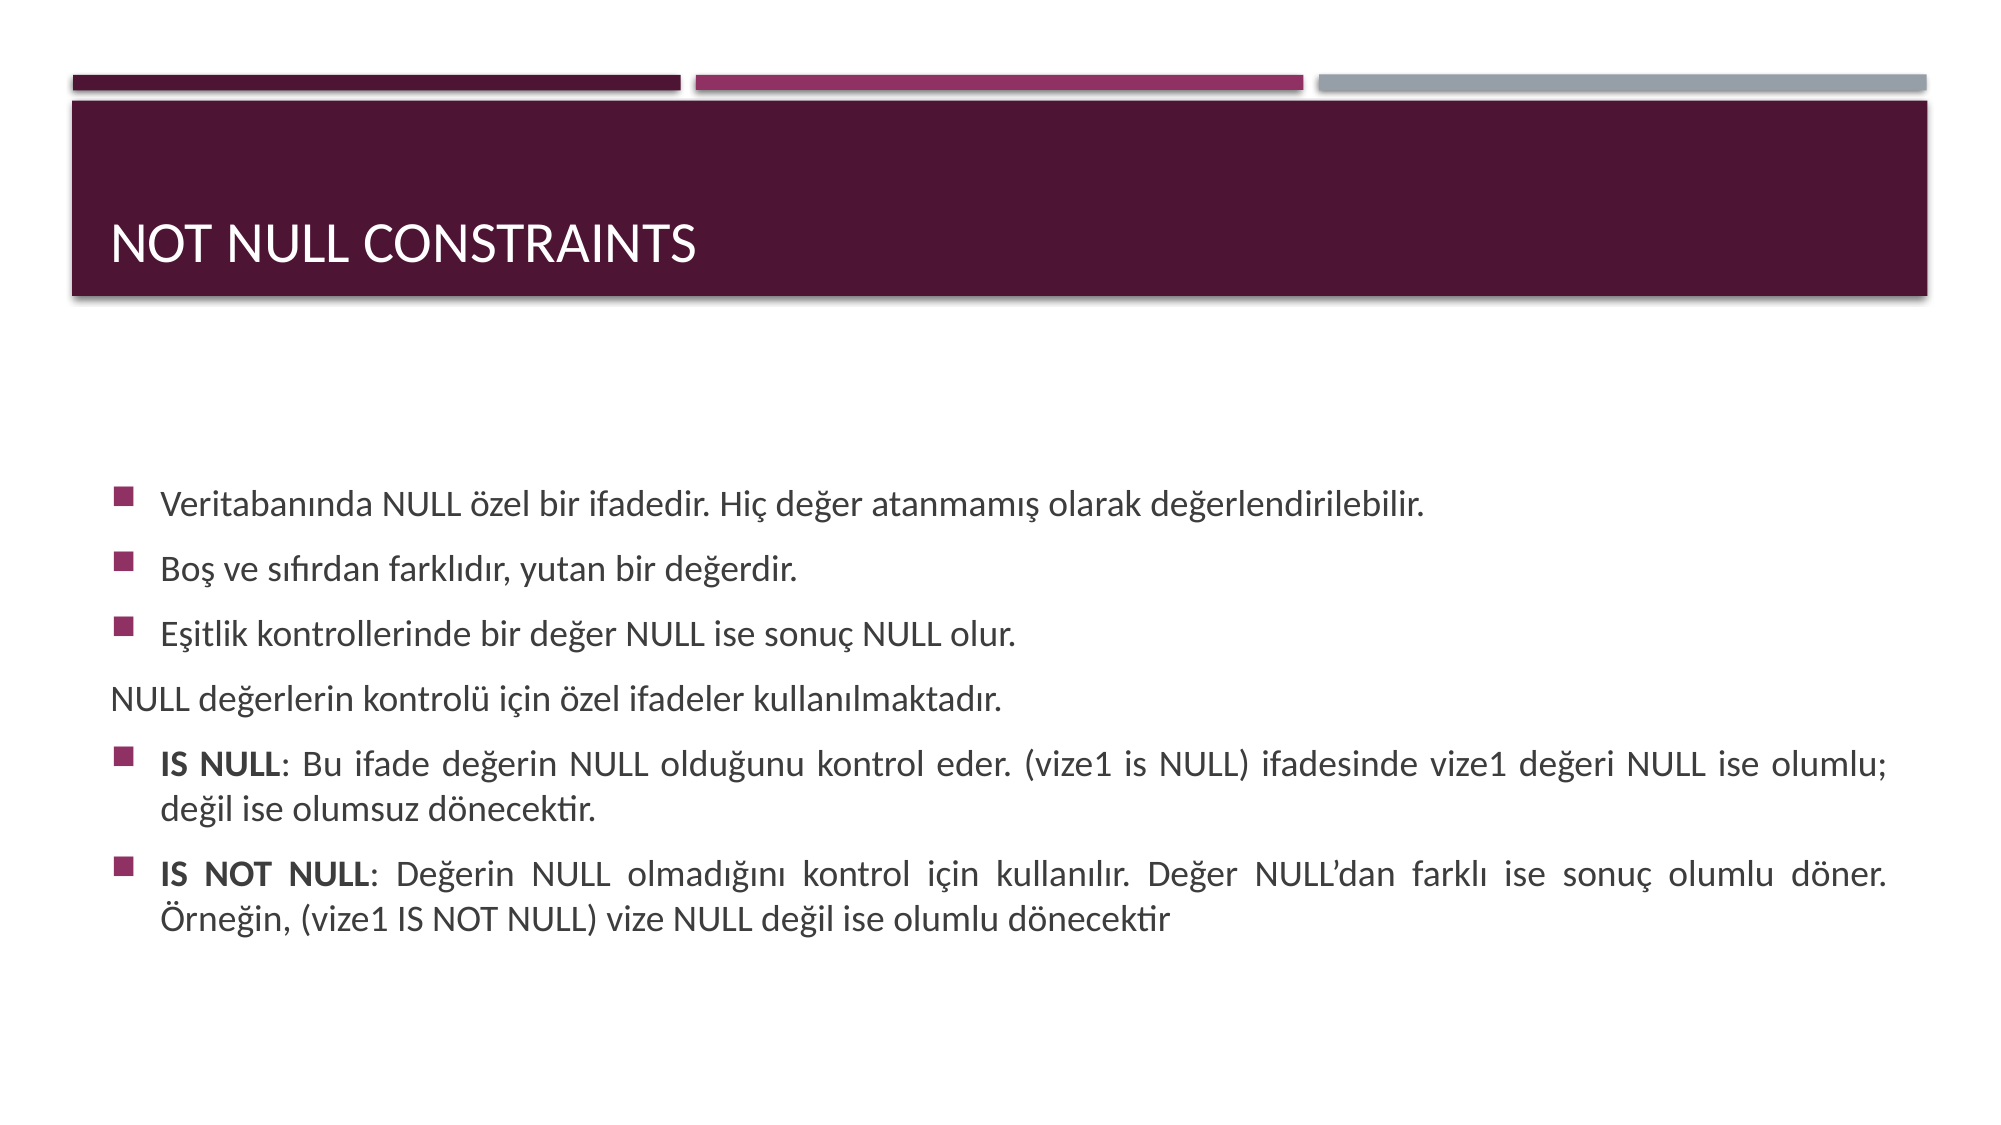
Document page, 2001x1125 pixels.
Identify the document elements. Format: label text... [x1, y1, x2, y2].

list Veritabanında NULL özel bir ifadedir. Hiç değer atanmamış olarak değerlendirilebilir. Boş ve sıfırdan farklıdır, yutan bir değerdir. Eşitlik kontrollerinde bir değer NULL ise sonuç NULL olur. NULL değerlerin kontrolü için özel ifadeler kullanılmaktadır. IS NULL: Bu ifade değerin NULL olduğunu kontrol eder. (vize1 is NULL) ifadesinde vize1 değeri NULL ise olumlu; değil ise olumsuz dönecektir. IS NOT NULL: Değerin NULL olmadığını kontrol için kullanılır. Değer NULL’dan farklı ise sonuç olumlu döner. Örneğin, (vize1 IS NOT NULL) vize NULL değil ise olumlu dönecektir [95, 357, 1905, 1125]
title Not null constraınts [95, 115, 1905, 282]
